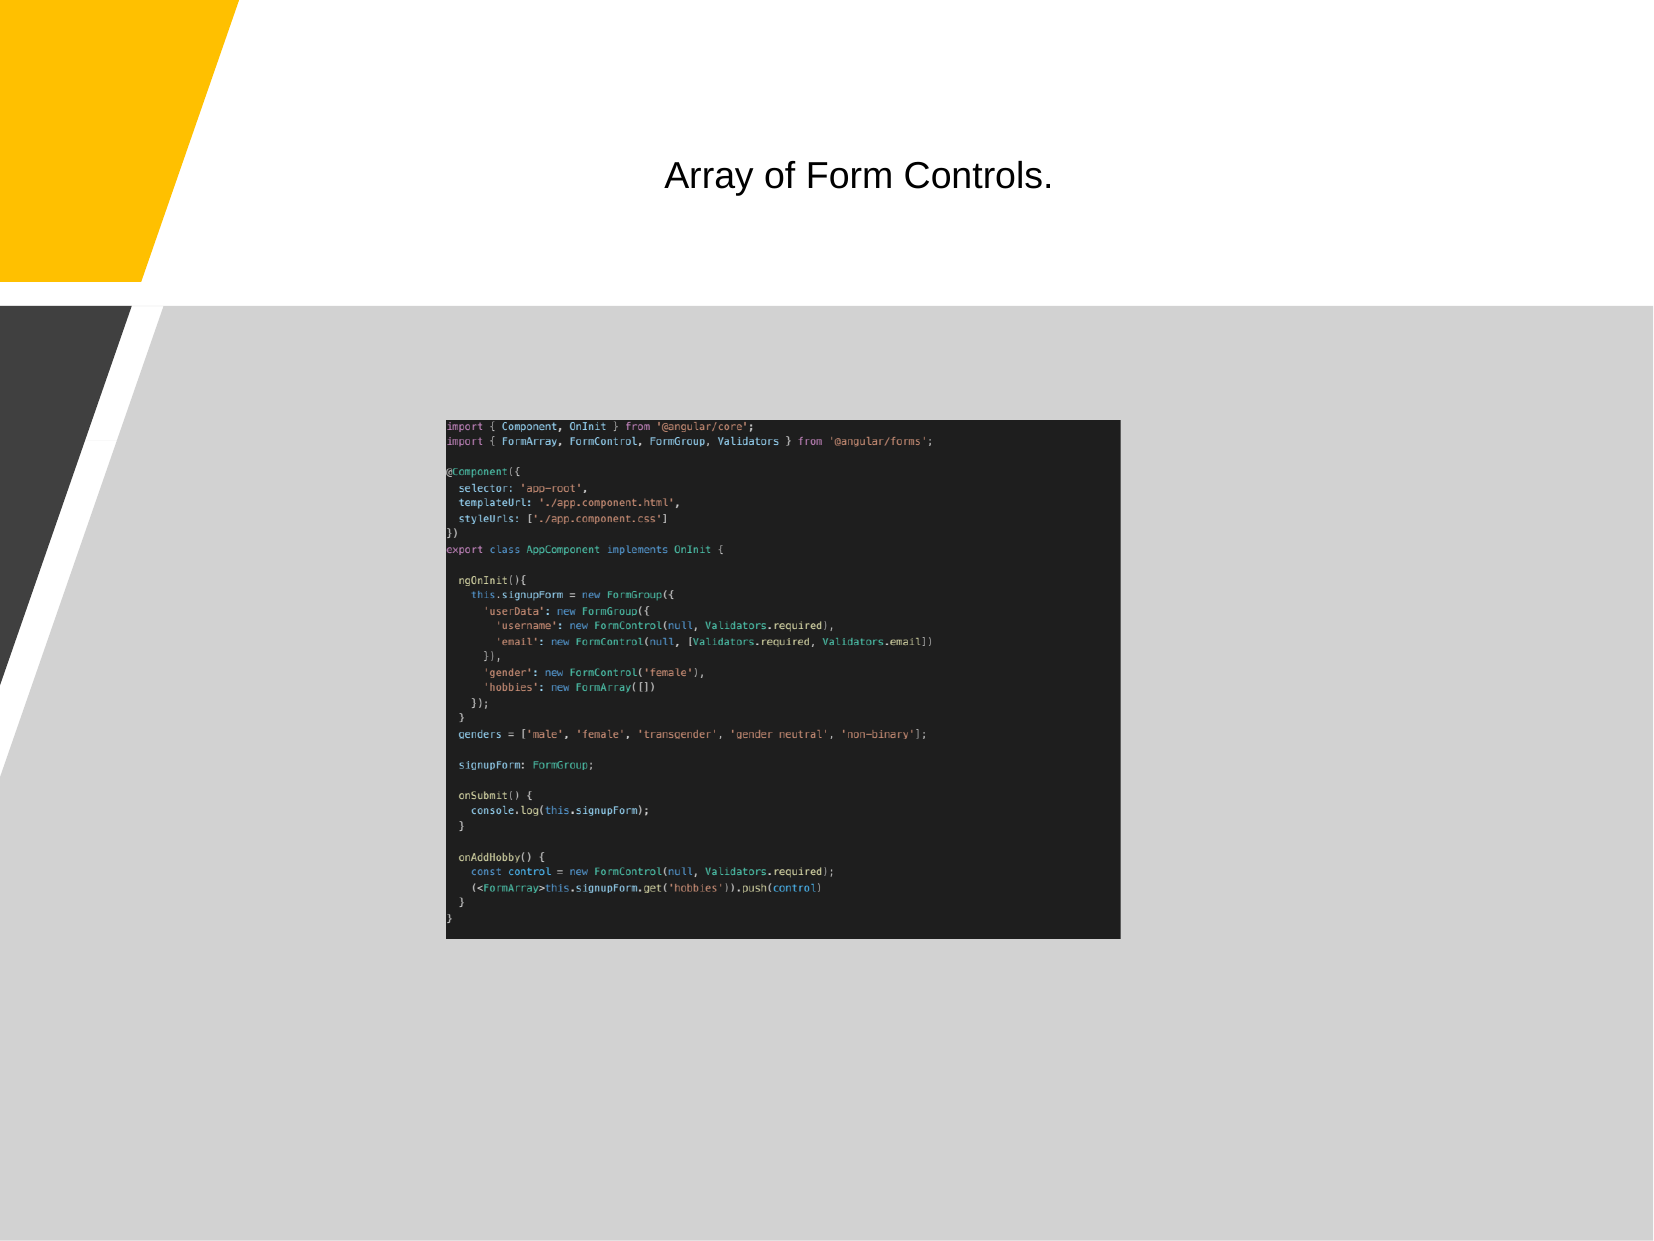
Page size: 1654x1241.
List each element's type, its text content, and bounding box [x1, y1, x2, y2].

text_box [0, 0, 241, 283]
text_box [446, 416, 1121, 954]
text_box [0, 304, 134, 686]
title Array of Form Controls. [224, 66, 1495, 282]
text_box [0, 304, 1654, 1241]
